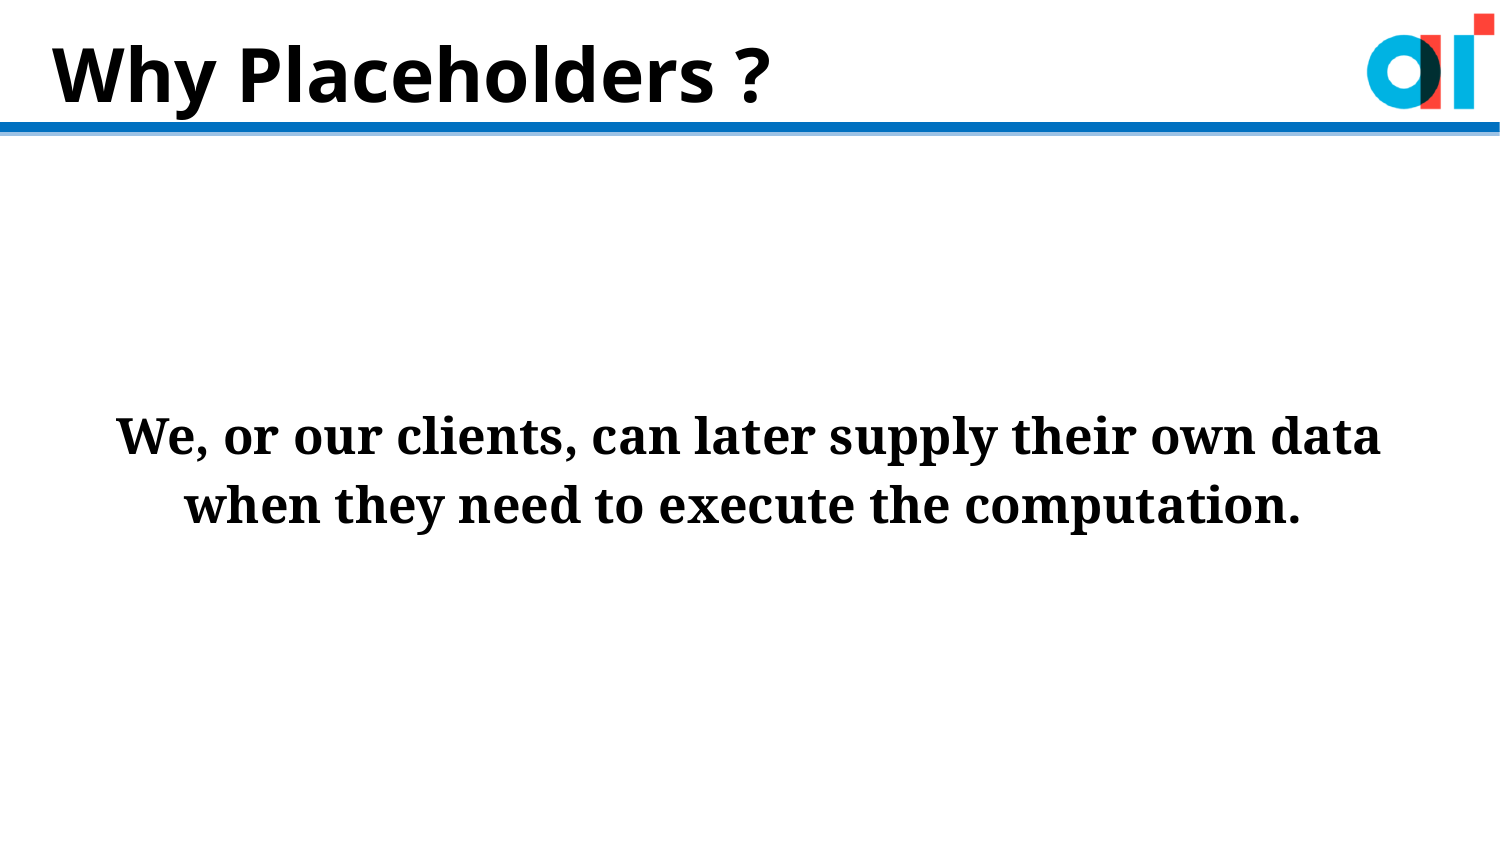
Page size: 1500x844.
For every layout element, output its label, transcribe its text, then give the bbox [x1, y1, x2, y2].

picture [1355, 0, 1500, 121]
list We, or our clients, can later supply their own data when they need to execute the computation. [51, 189, 1449, 750]
title Why Placeholders ? [41, 21, 1439, 125]
